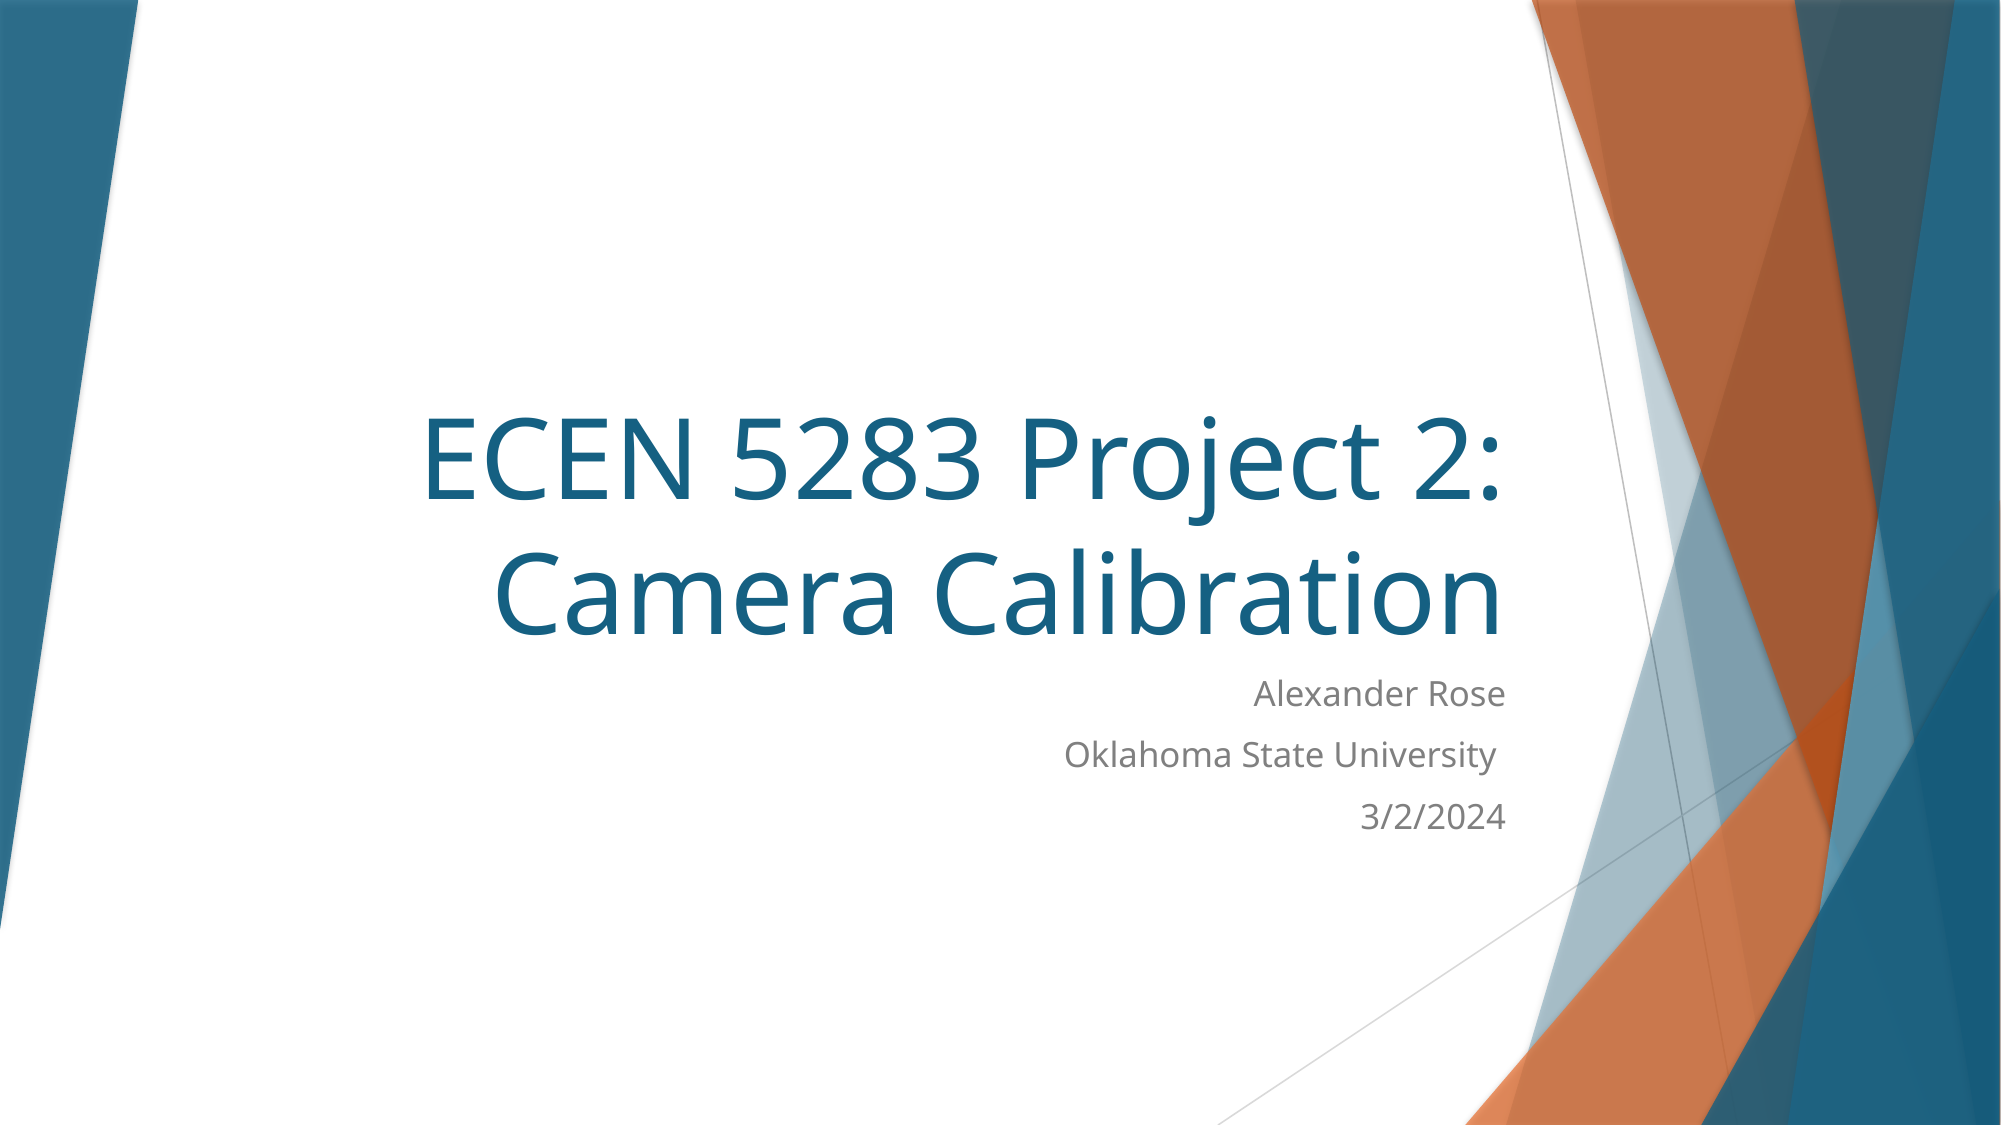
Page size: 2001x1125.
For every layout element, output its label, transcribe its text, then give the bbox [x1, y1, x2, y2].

title ECEN 5283 Project 2: Camera Calibration [247, 394, 1522, 664]
subtitle Alexander Rose Oklahoma State University 3/2/2024 [247, 664, 1522, 845]
